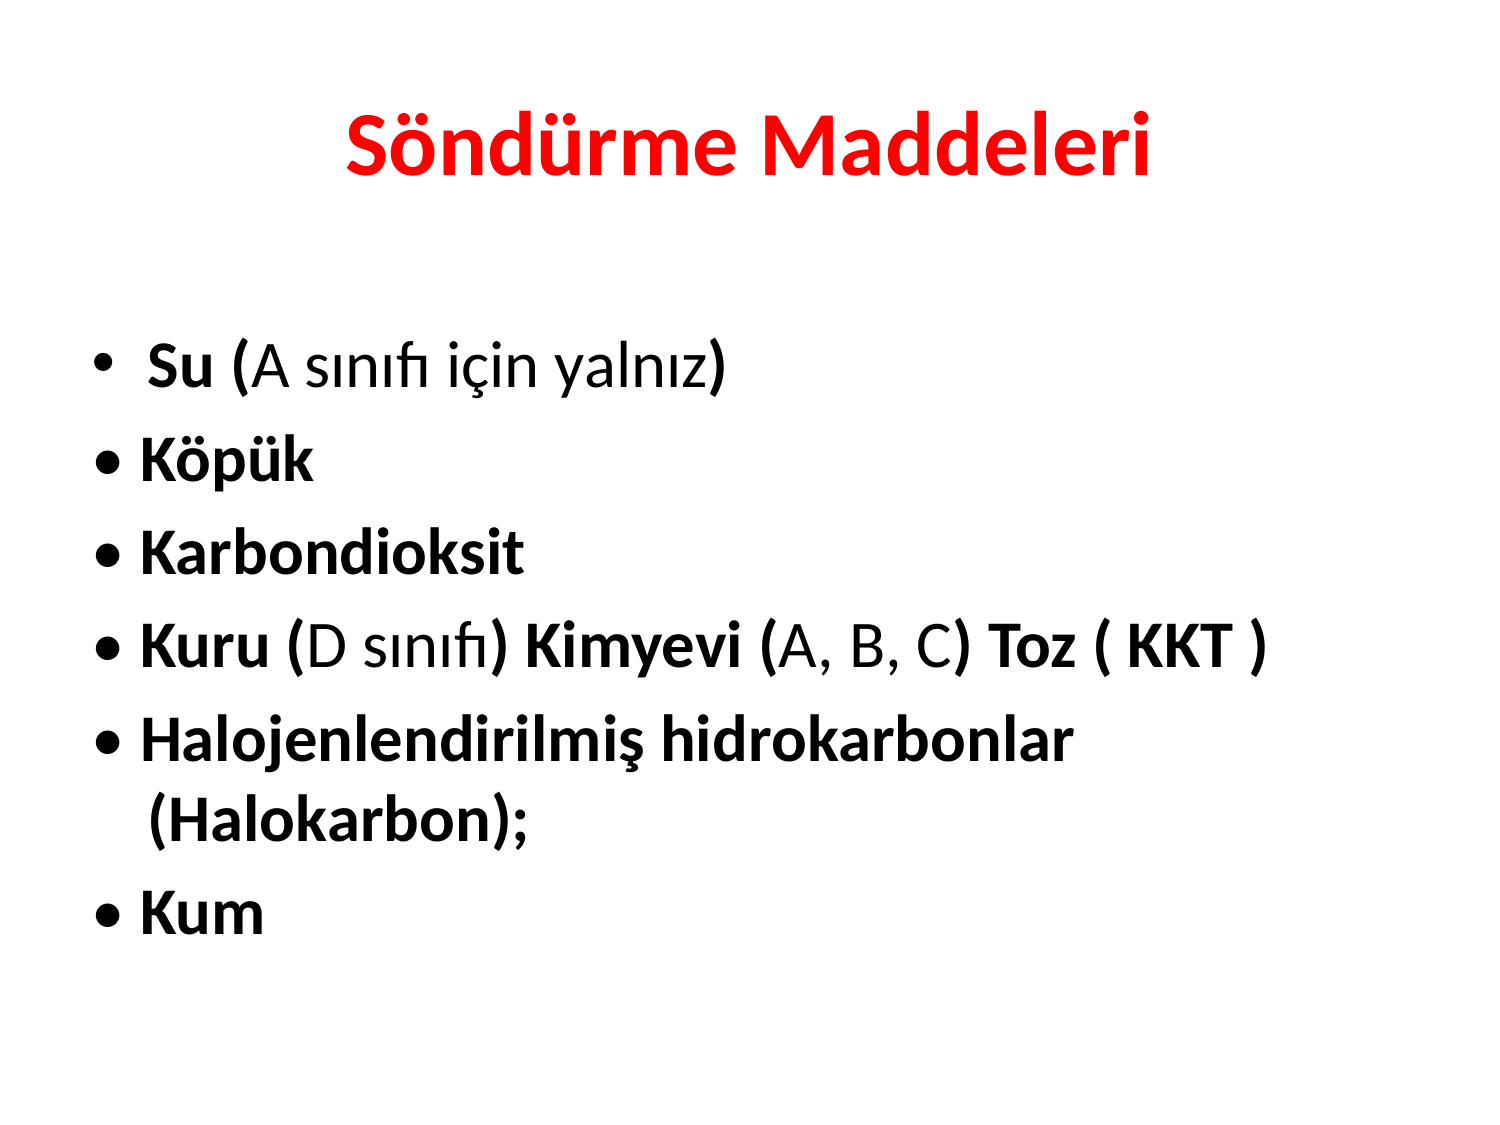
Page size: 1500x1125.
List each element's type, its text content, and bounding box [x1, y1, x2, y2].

title Söndürme Maddeleri [75, 45, 1425, 233]
list Su (A sınıfı için yalnız) • Köpük • Karbondioksit • Kuru (D sınıfı) Kimyevi (A, B, C) Toz ( KKT ) • Halojenlendirilmiş hidrokarbonlar (Halokarbon); • Kum [76, 219, 1427, 963]
